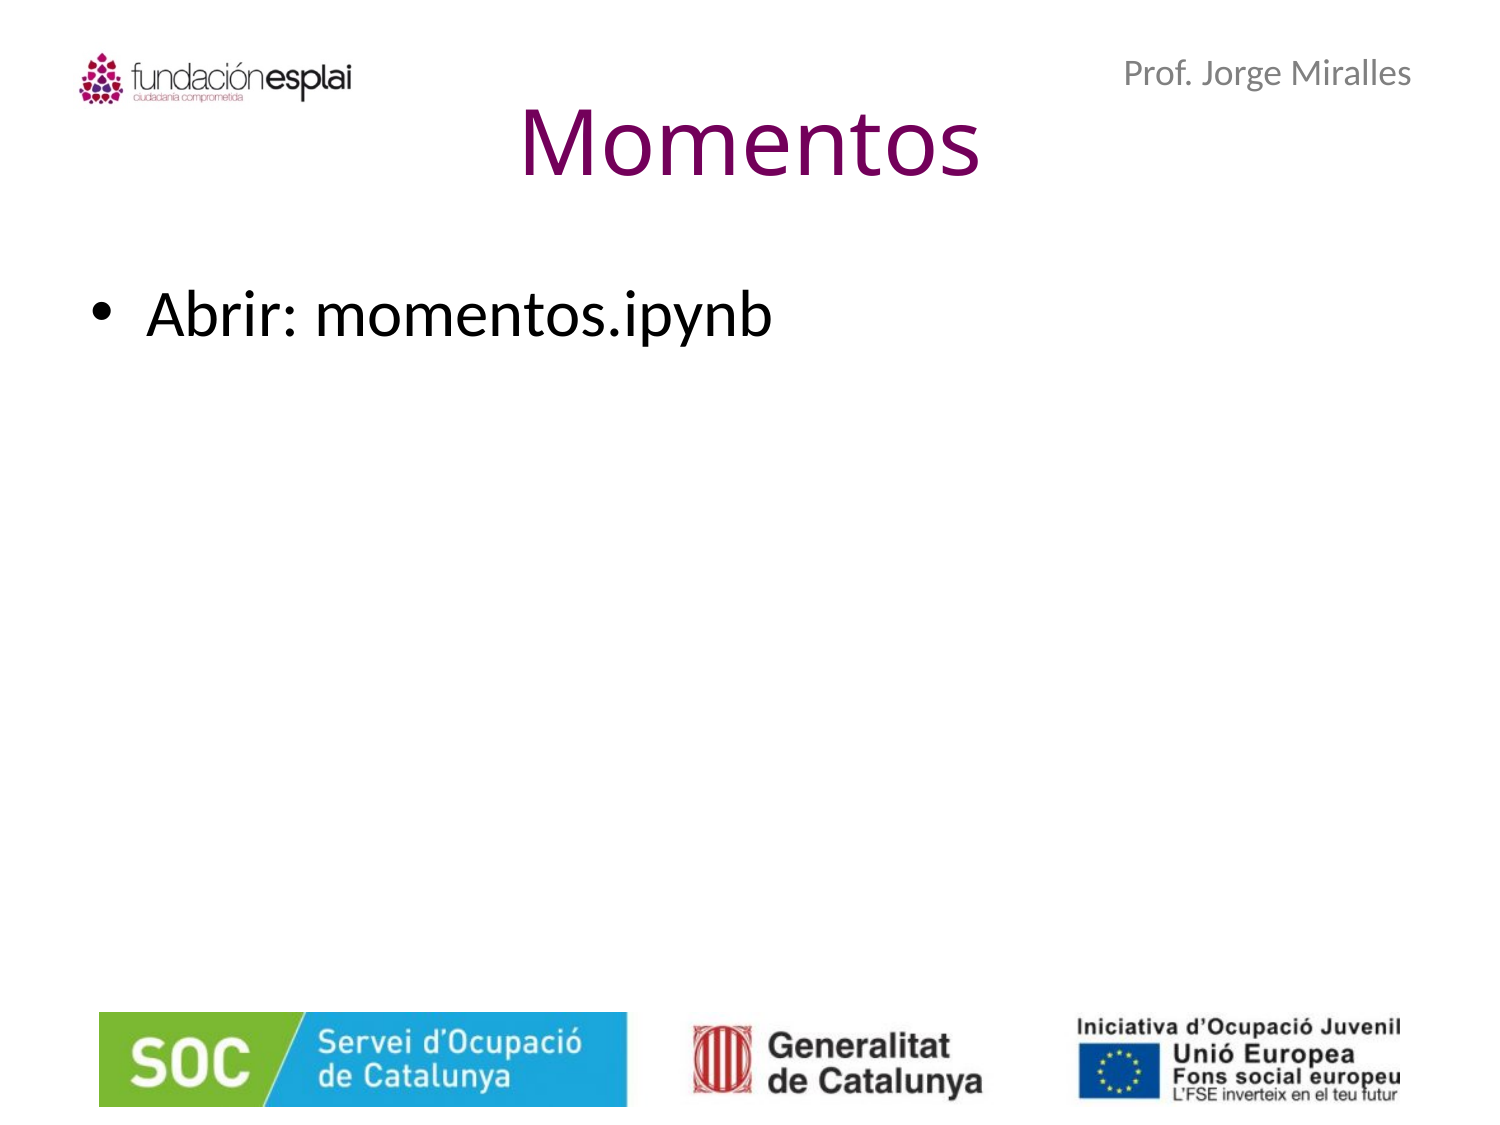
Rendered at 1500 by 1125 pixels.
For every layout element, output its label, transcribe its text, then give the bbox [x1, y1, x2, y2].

list Abrir: momentos.ipynb [75, 262, 1425, 1005]
picture [99, 1012, 1400, 1107]
picture [73, 42, 357, 114]
title Momentos [75, 45, 1425, 233]
